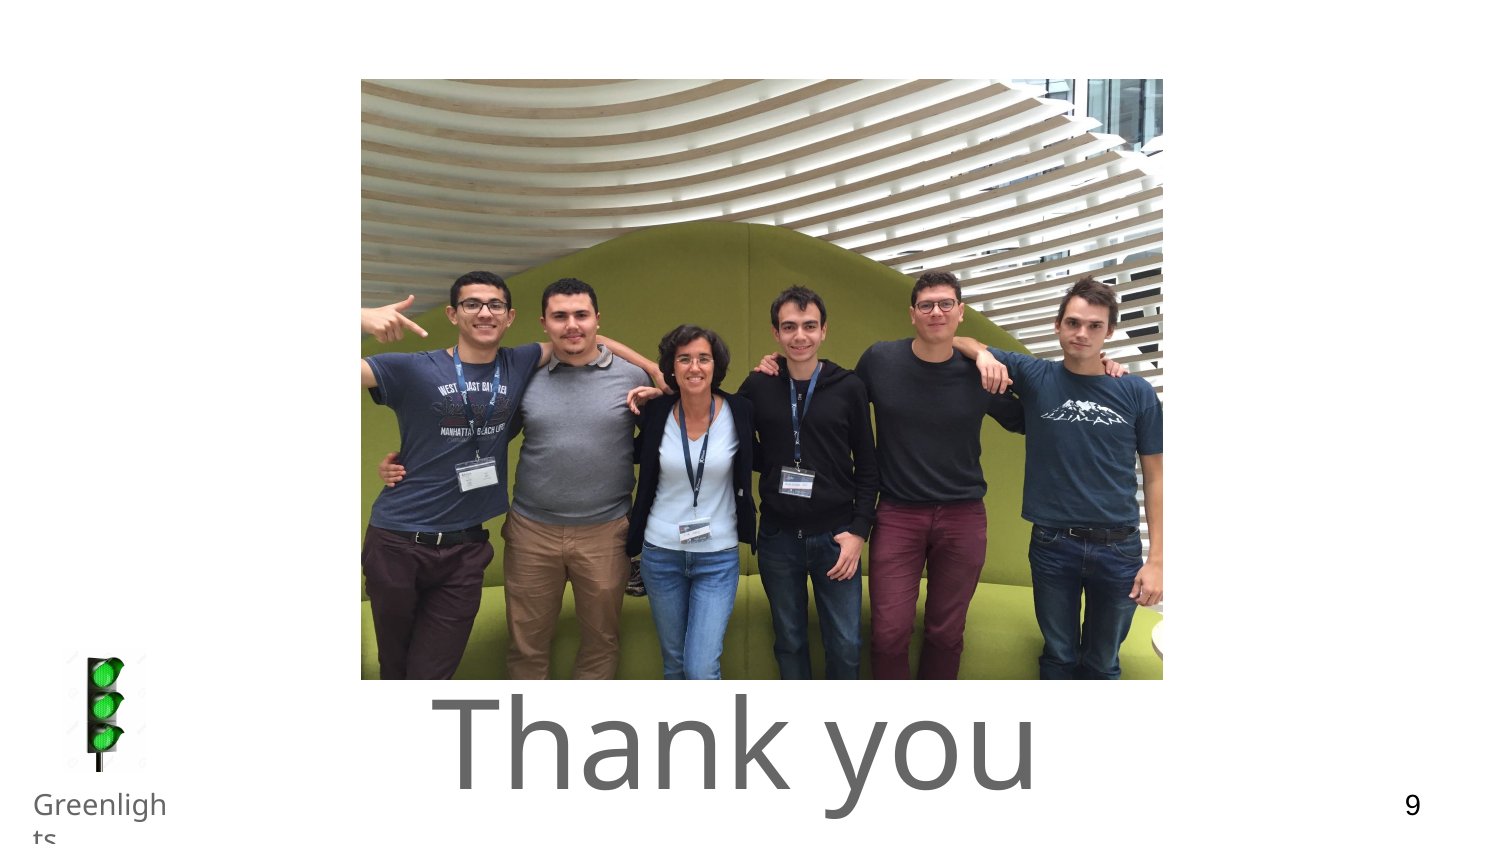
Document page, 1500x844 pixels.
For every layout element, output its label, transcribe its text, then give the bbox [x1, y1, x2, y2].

text_box Thank you [0, 649, 1487, 808]
slide_number ‹#› [1389, 808, 1480, 837]
picture [360, 78, 1163, 681]
